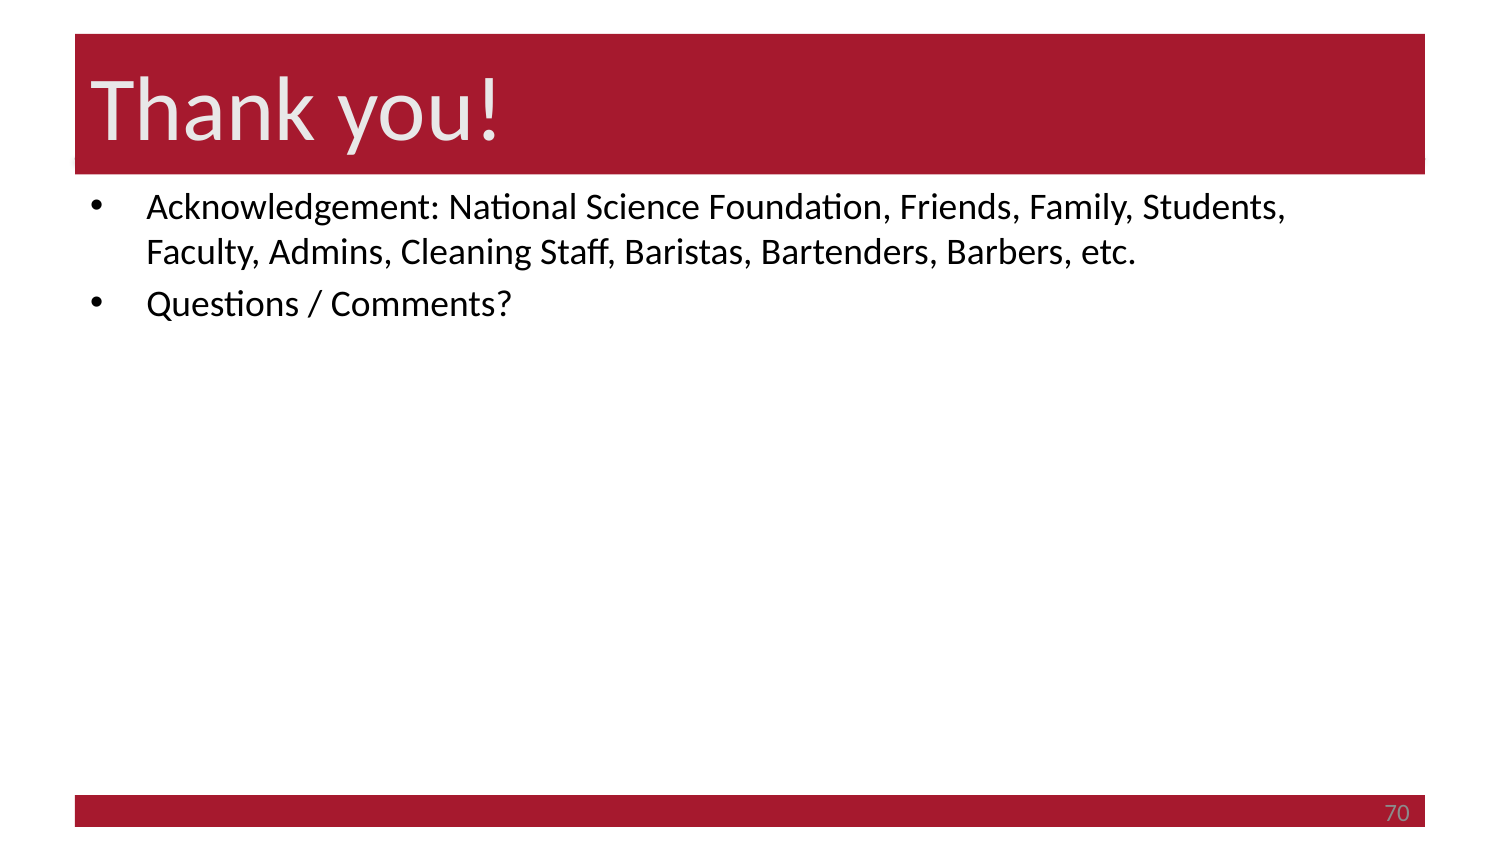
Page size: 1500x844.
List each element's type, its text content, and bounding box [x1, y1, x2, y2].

title Thank you! [75, 33, 1425, 174]
list Acknowledgement: National Science Foundation, Friends, Family, Students, Faculty, Admins, Cleaning Staff, Baristas, Bartenders, Barbers, etc. Questions / Comments? [75, 174, 1425, 345]
